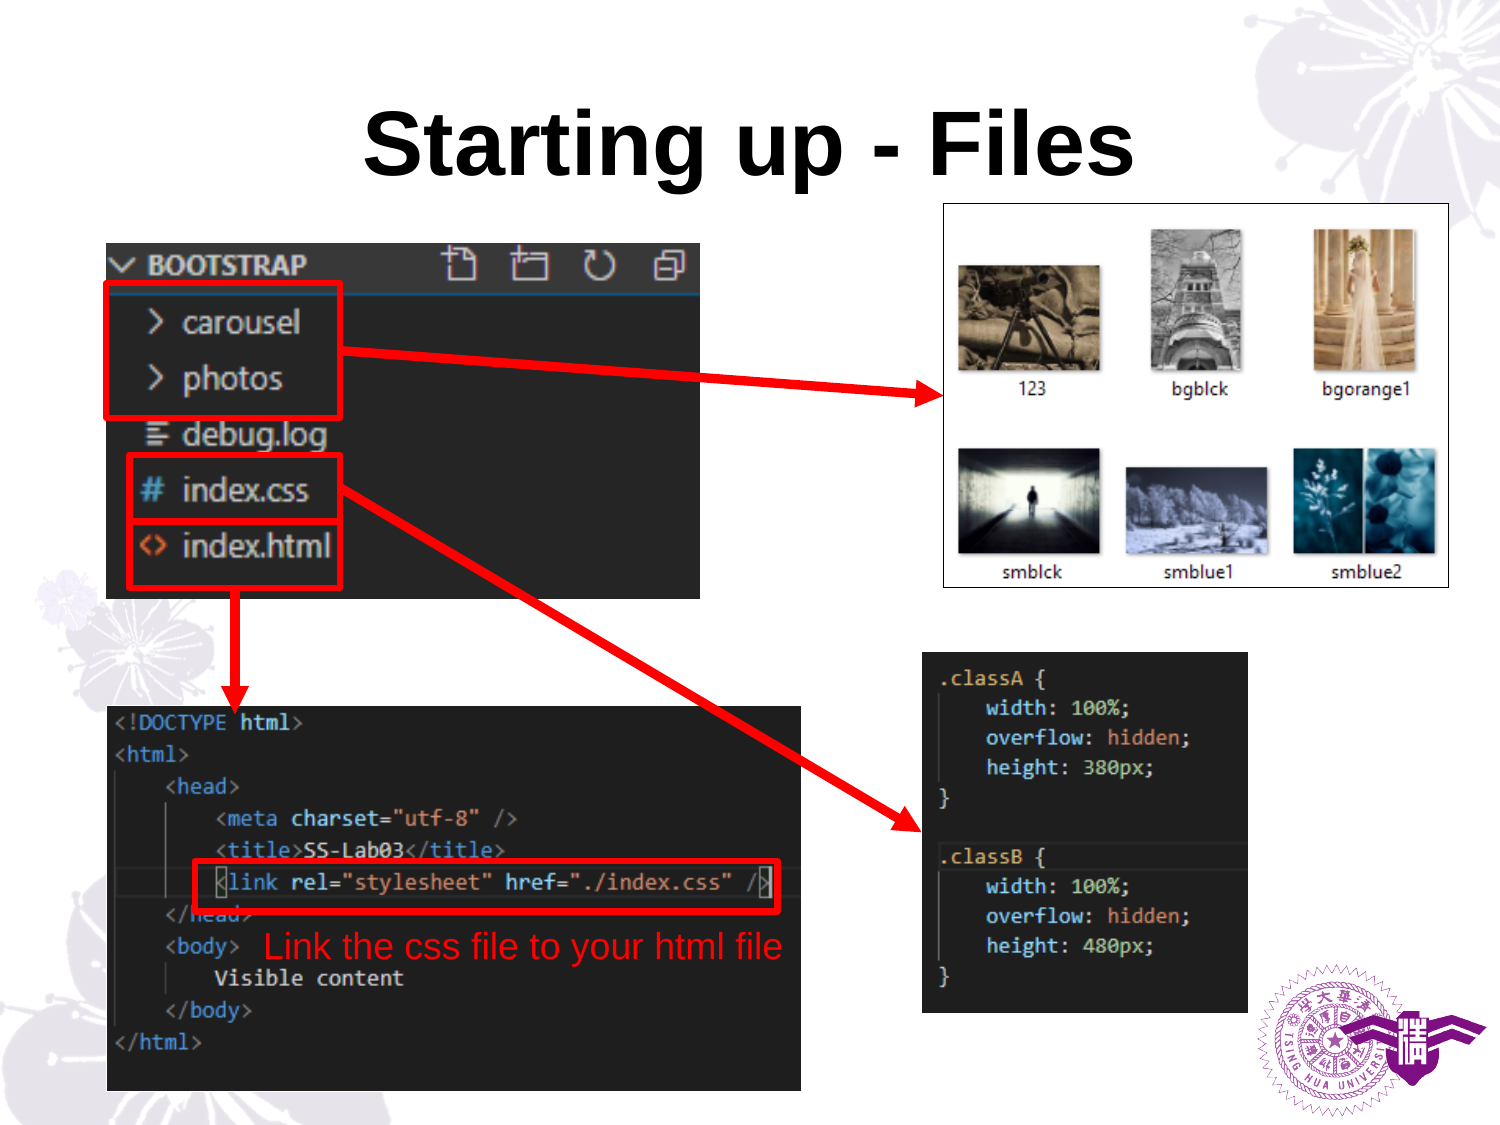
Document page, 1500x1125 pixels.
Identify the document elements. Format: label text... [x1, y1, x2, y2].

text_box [340, 487, 922, 833]
picture [0, 0, 1500, 1125]
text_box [106, 243, 802, 1092]
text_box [340, 350, 944, 396]
title Starting up - Files [75, 45, 1425, 233]
